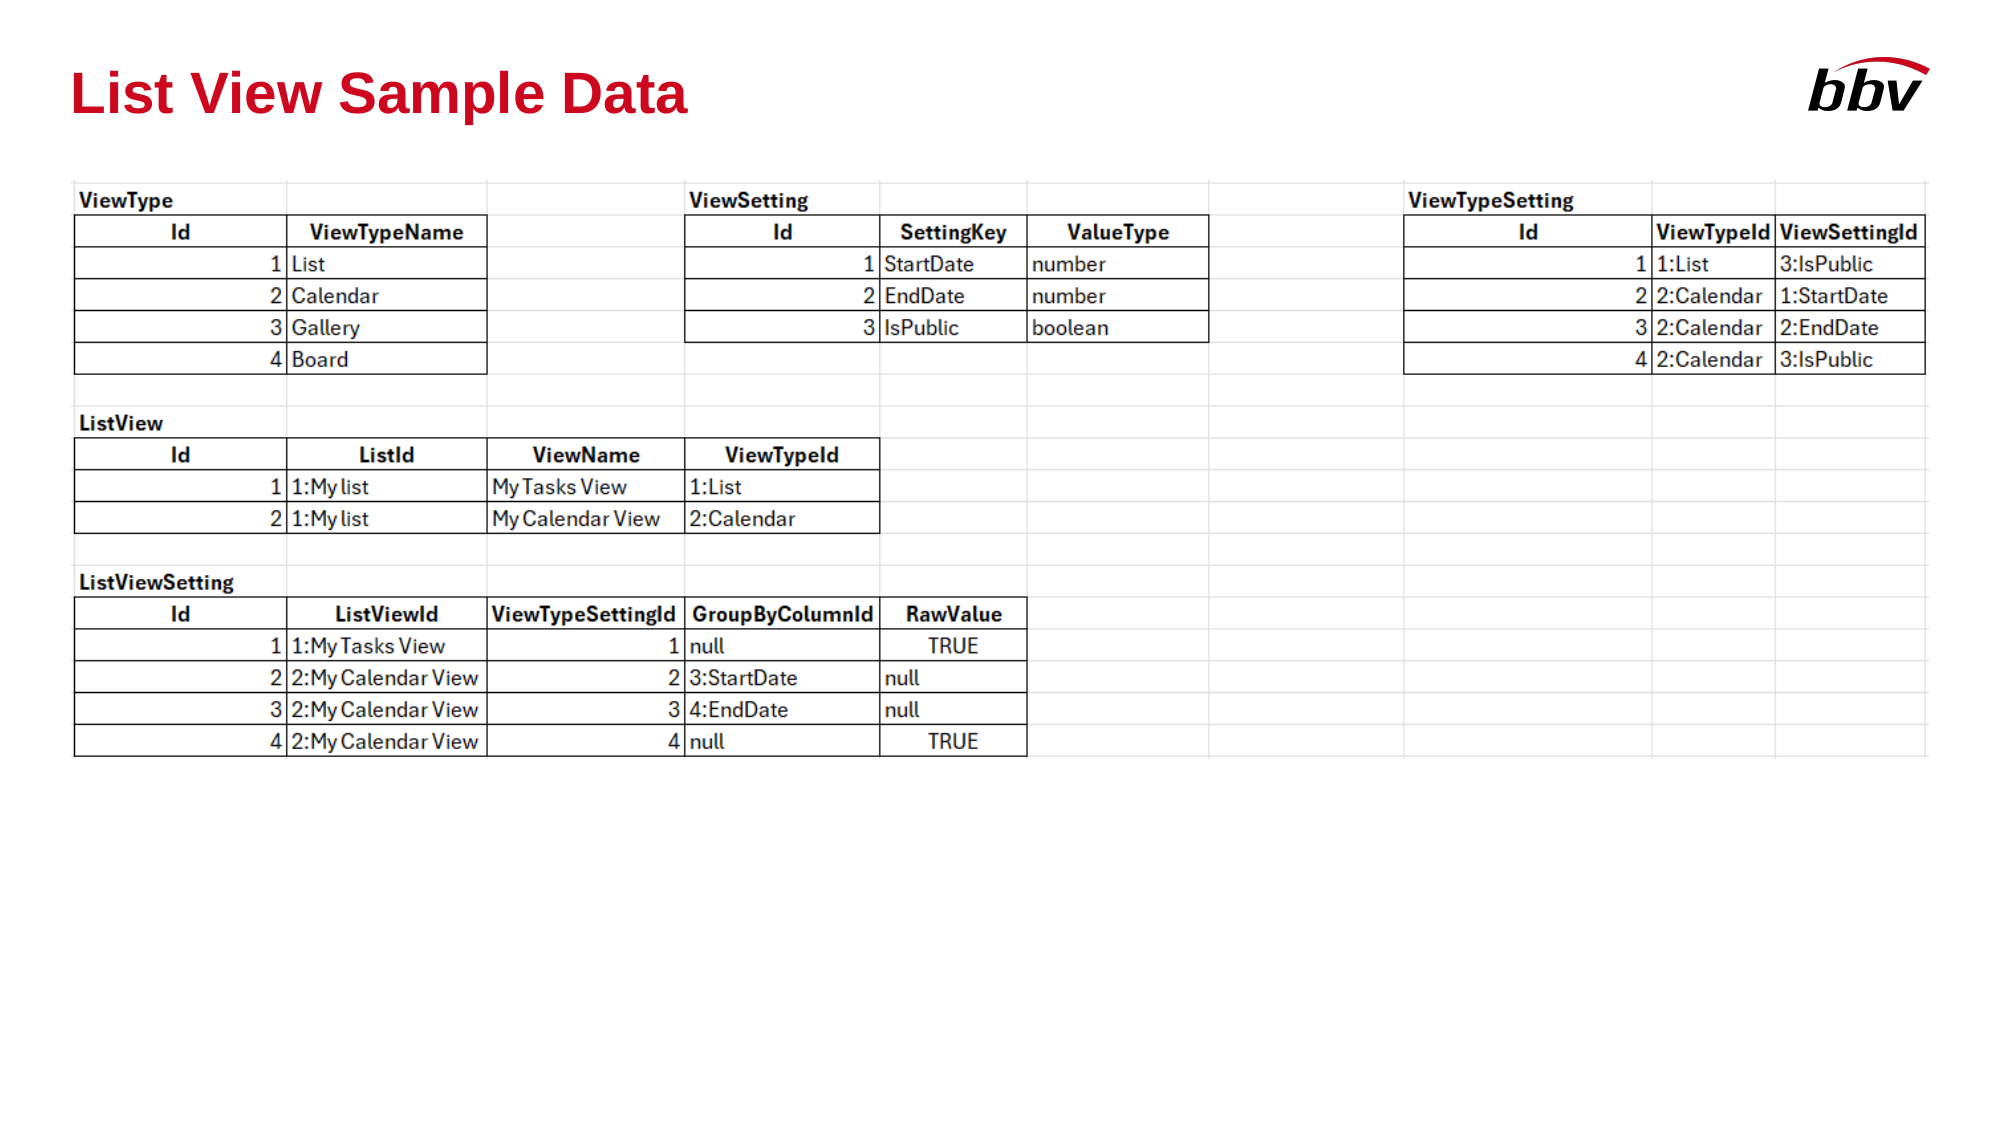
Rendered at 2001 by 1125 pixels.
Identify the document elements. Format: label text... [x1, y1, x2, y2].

picture [1808, 57, 1930, 111]
picture [70, 179, 1930, 759]
title List View Sample Data [70, 0, 1666, 179]
